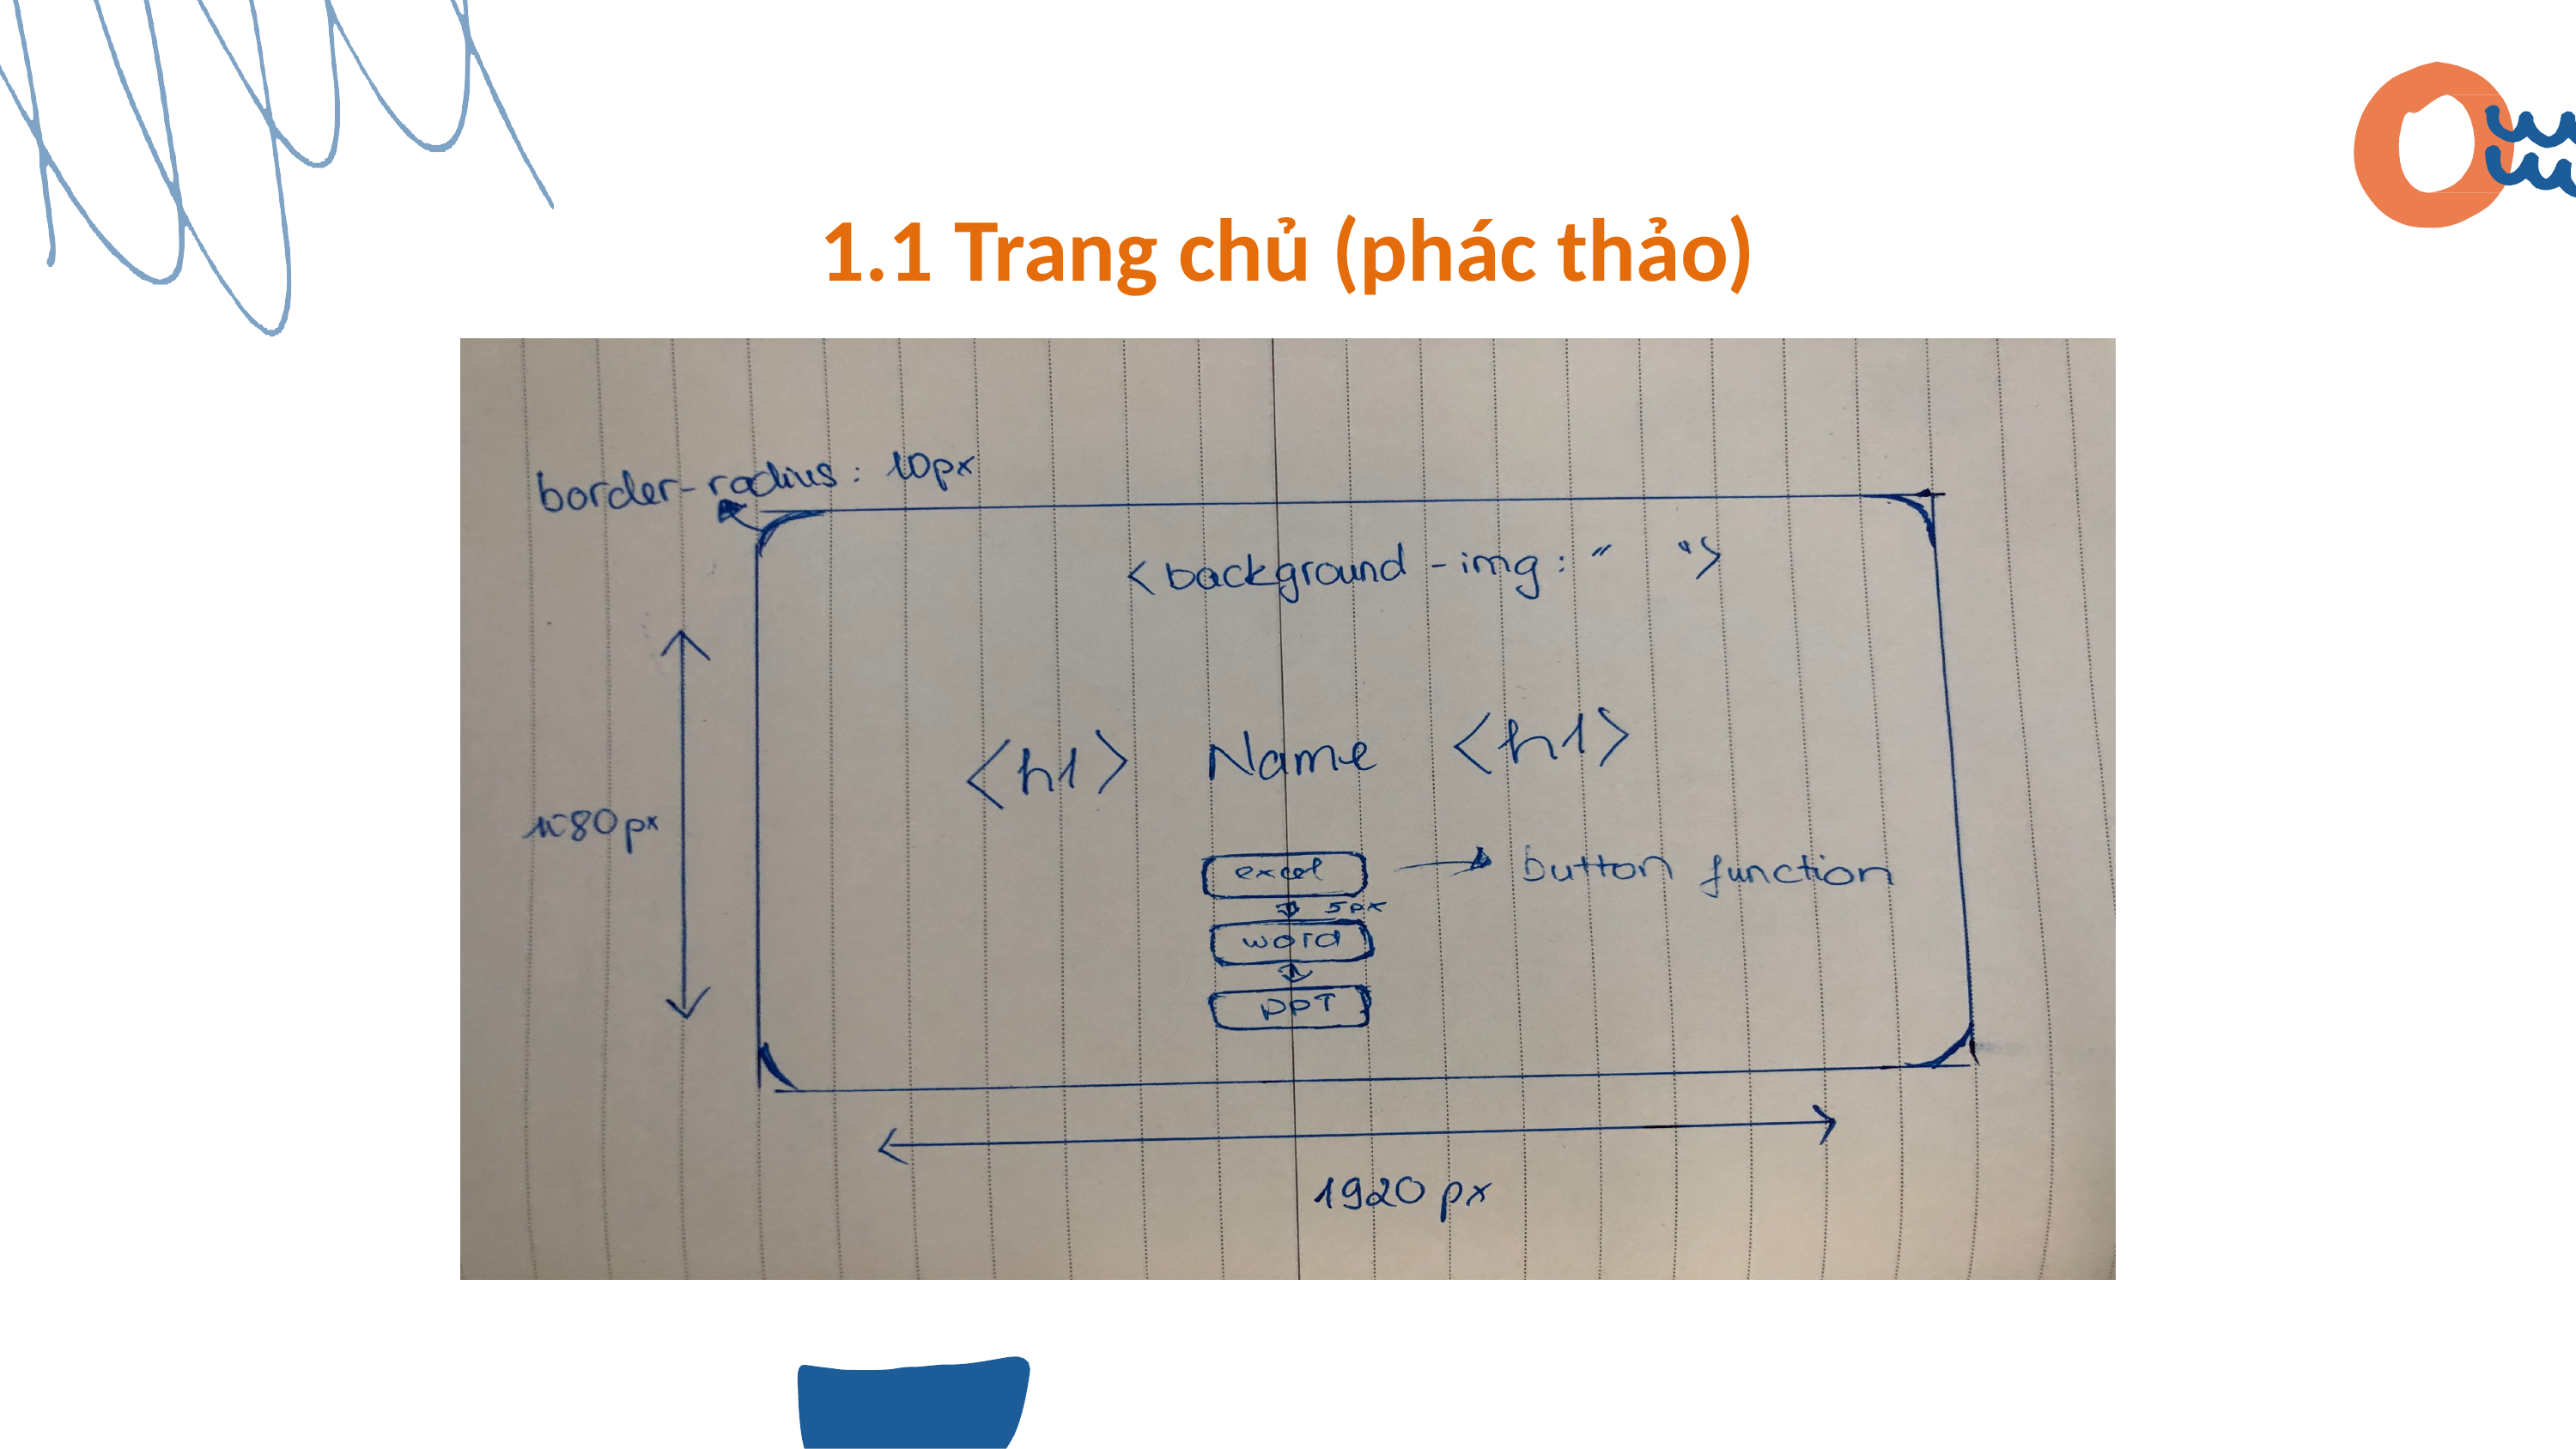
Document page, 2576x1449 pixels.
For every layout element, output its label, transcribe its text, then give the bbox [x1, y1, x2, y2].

text_box [797, 1356, 1030, 1449]
text_box 1.1 Trang chủ (phác thảo) [745, 185, 1831, 306]
picture [460, 337, 2116, 1281]
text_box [2354, 61, 2576, 228]
text_box [0, 0, 555, 336]
